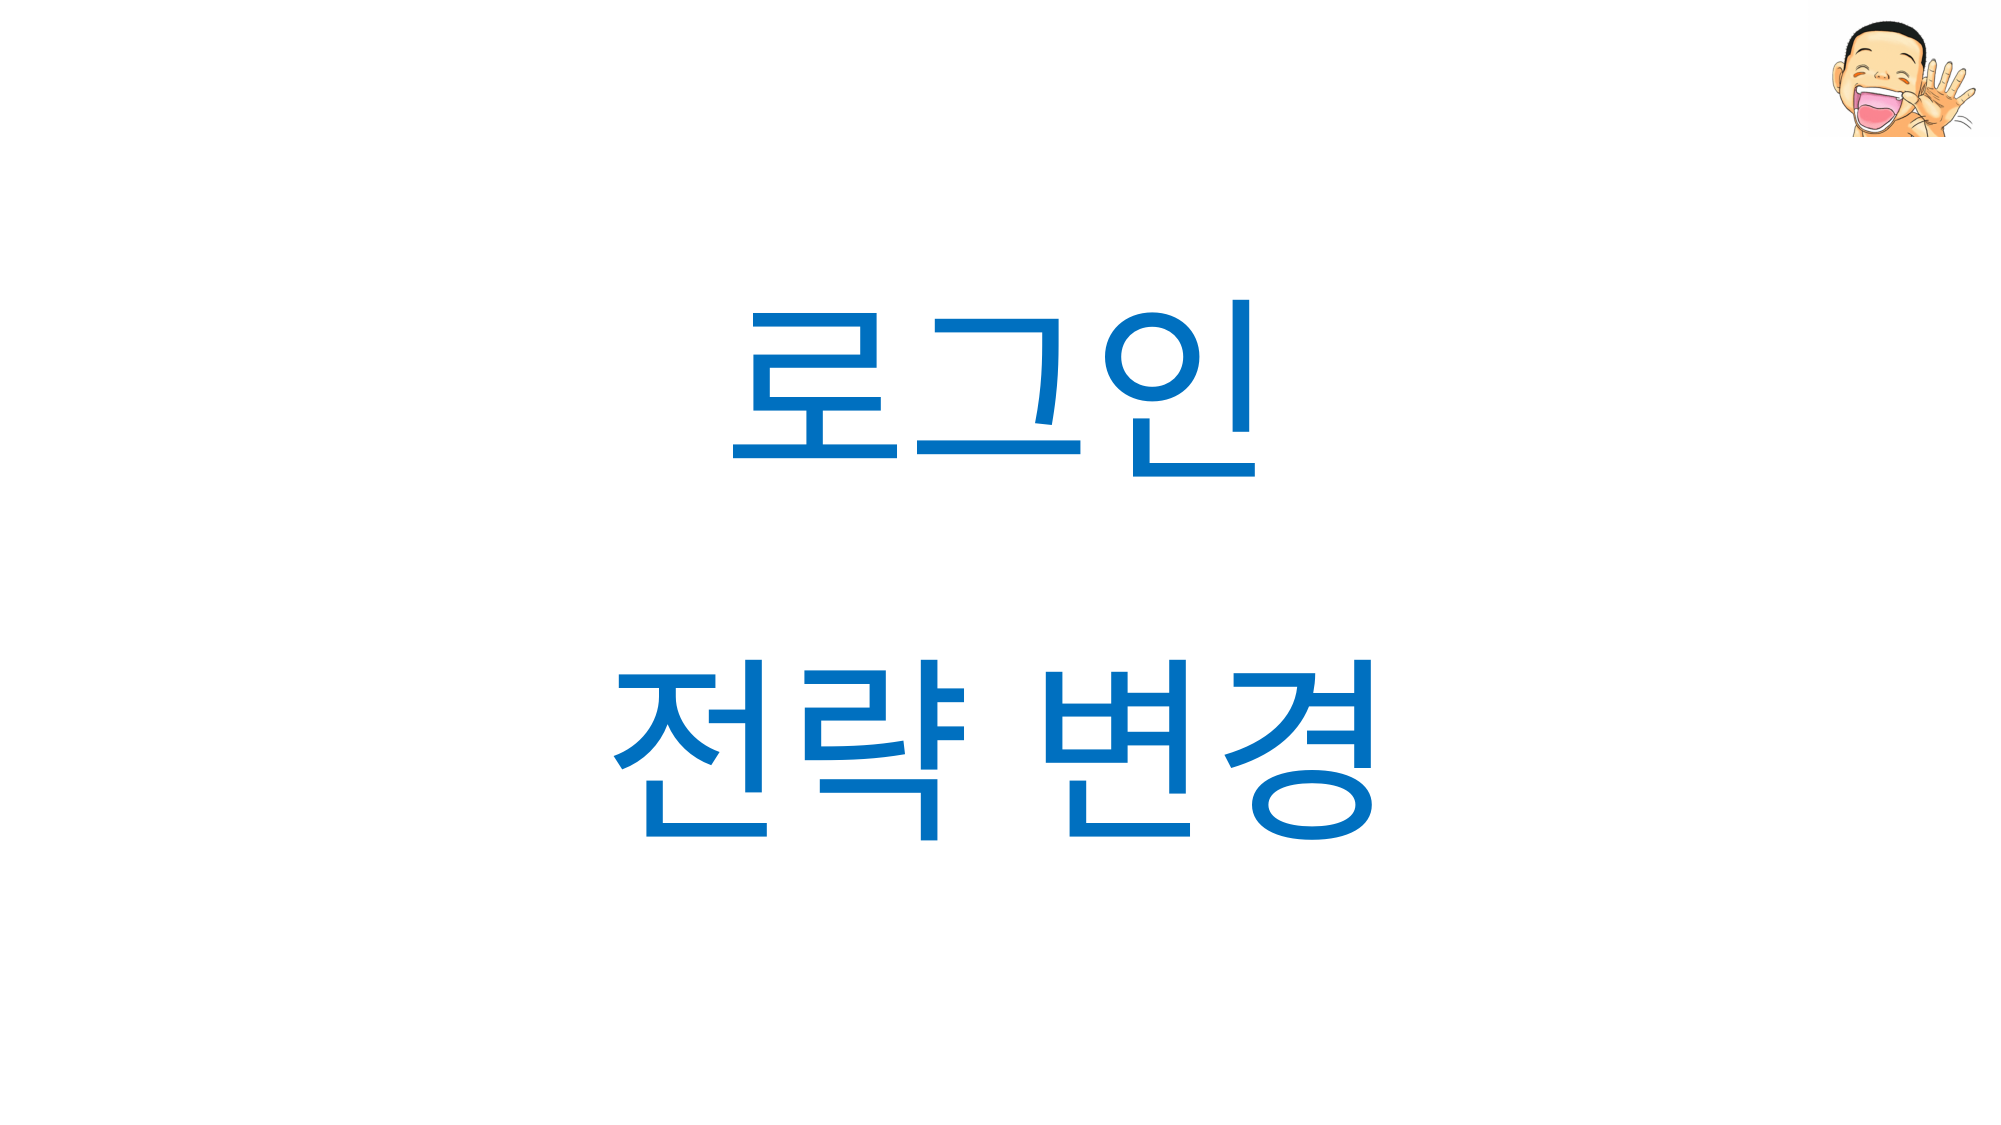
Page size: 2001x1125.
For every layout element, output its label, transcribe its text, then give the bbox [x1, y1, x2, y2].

text_box 로그인 전략 변경 [0, 137, 2000, 873]
picture [1808, 0, 2000, 137]
